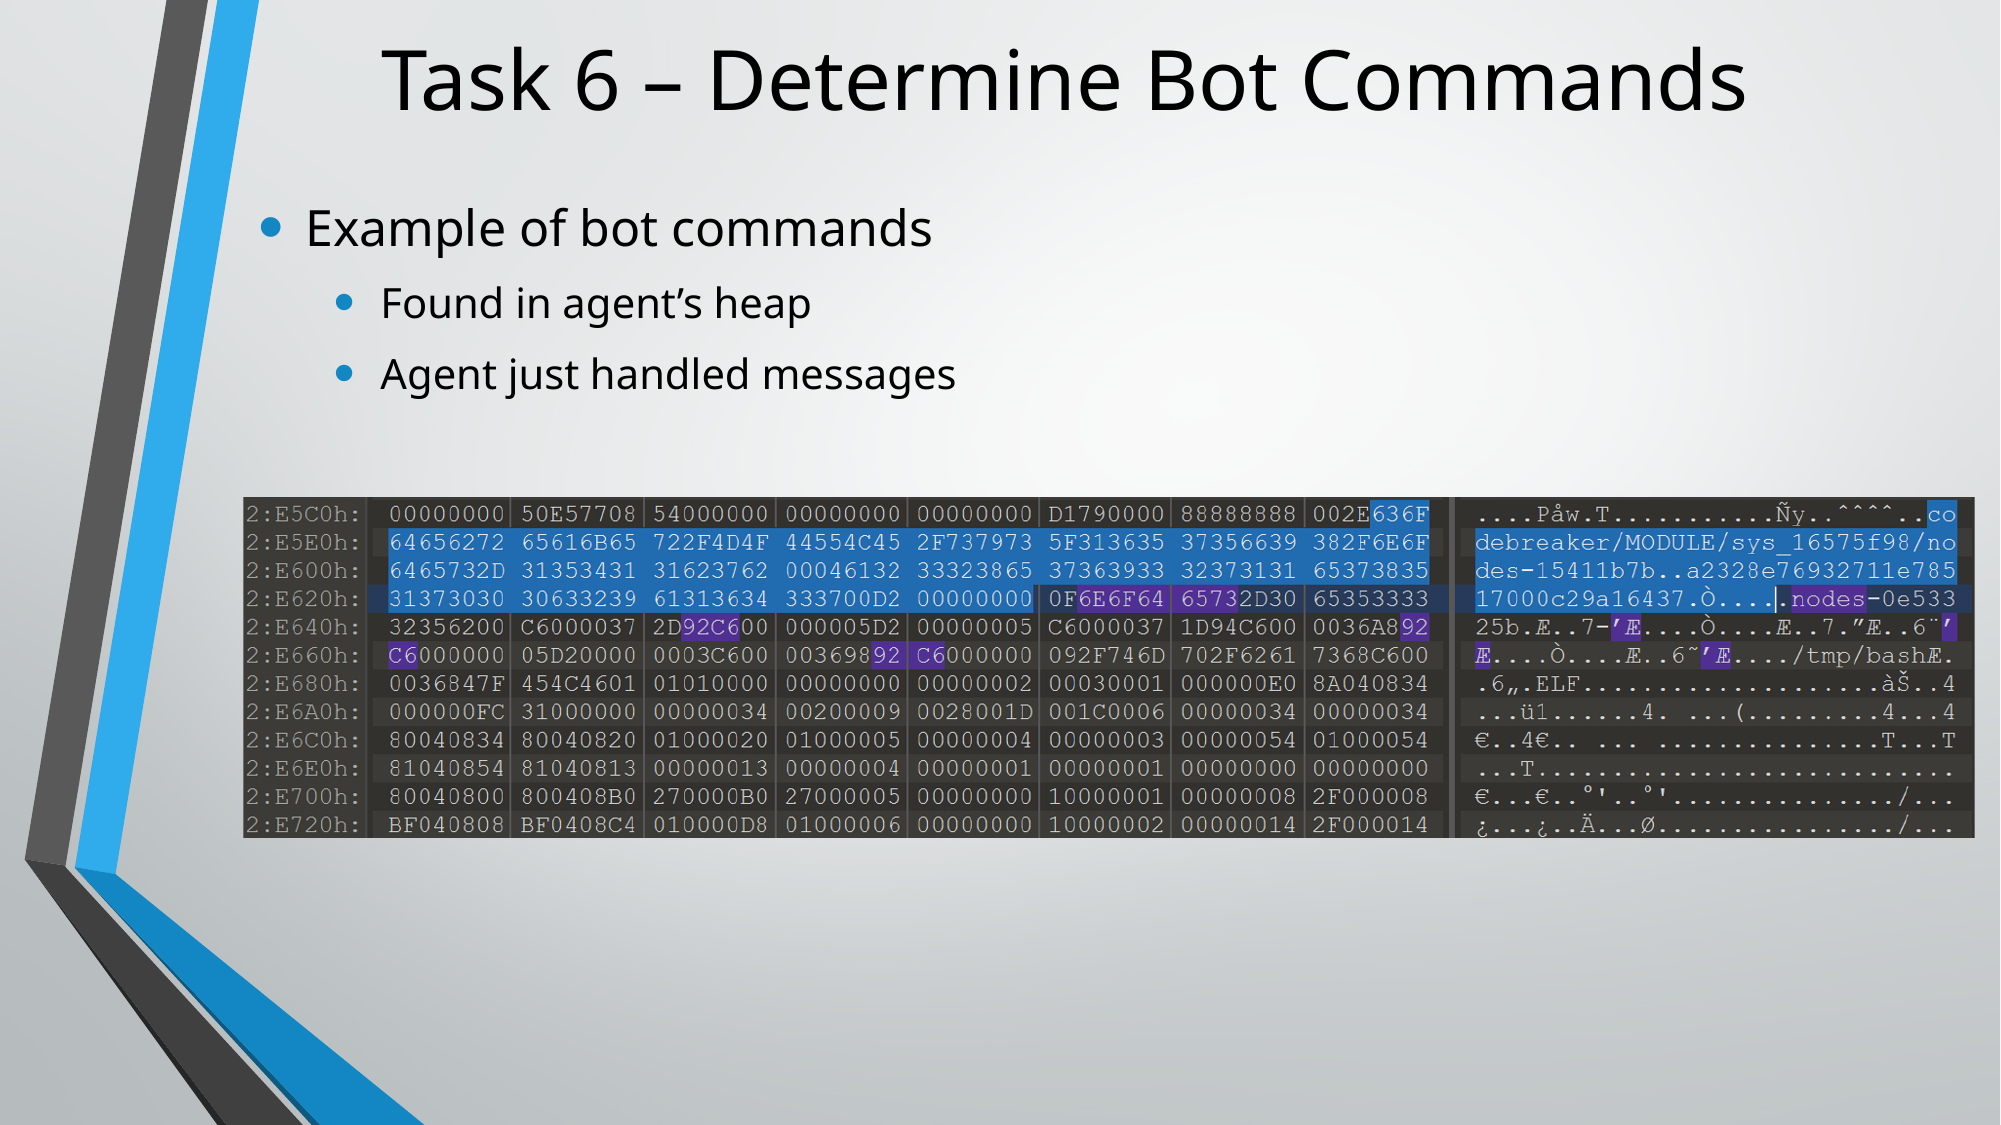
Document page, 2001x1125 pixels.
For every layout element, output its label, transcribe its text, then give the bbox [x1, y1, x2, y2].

picture [243, 497, 1975, 838]
list Example of bot commands Found in agent’s heap Agent just handled messages [243, 188, 1887, 460]
title Task 6 – Determine Bot Commands [243, 0, 1887, 154]
